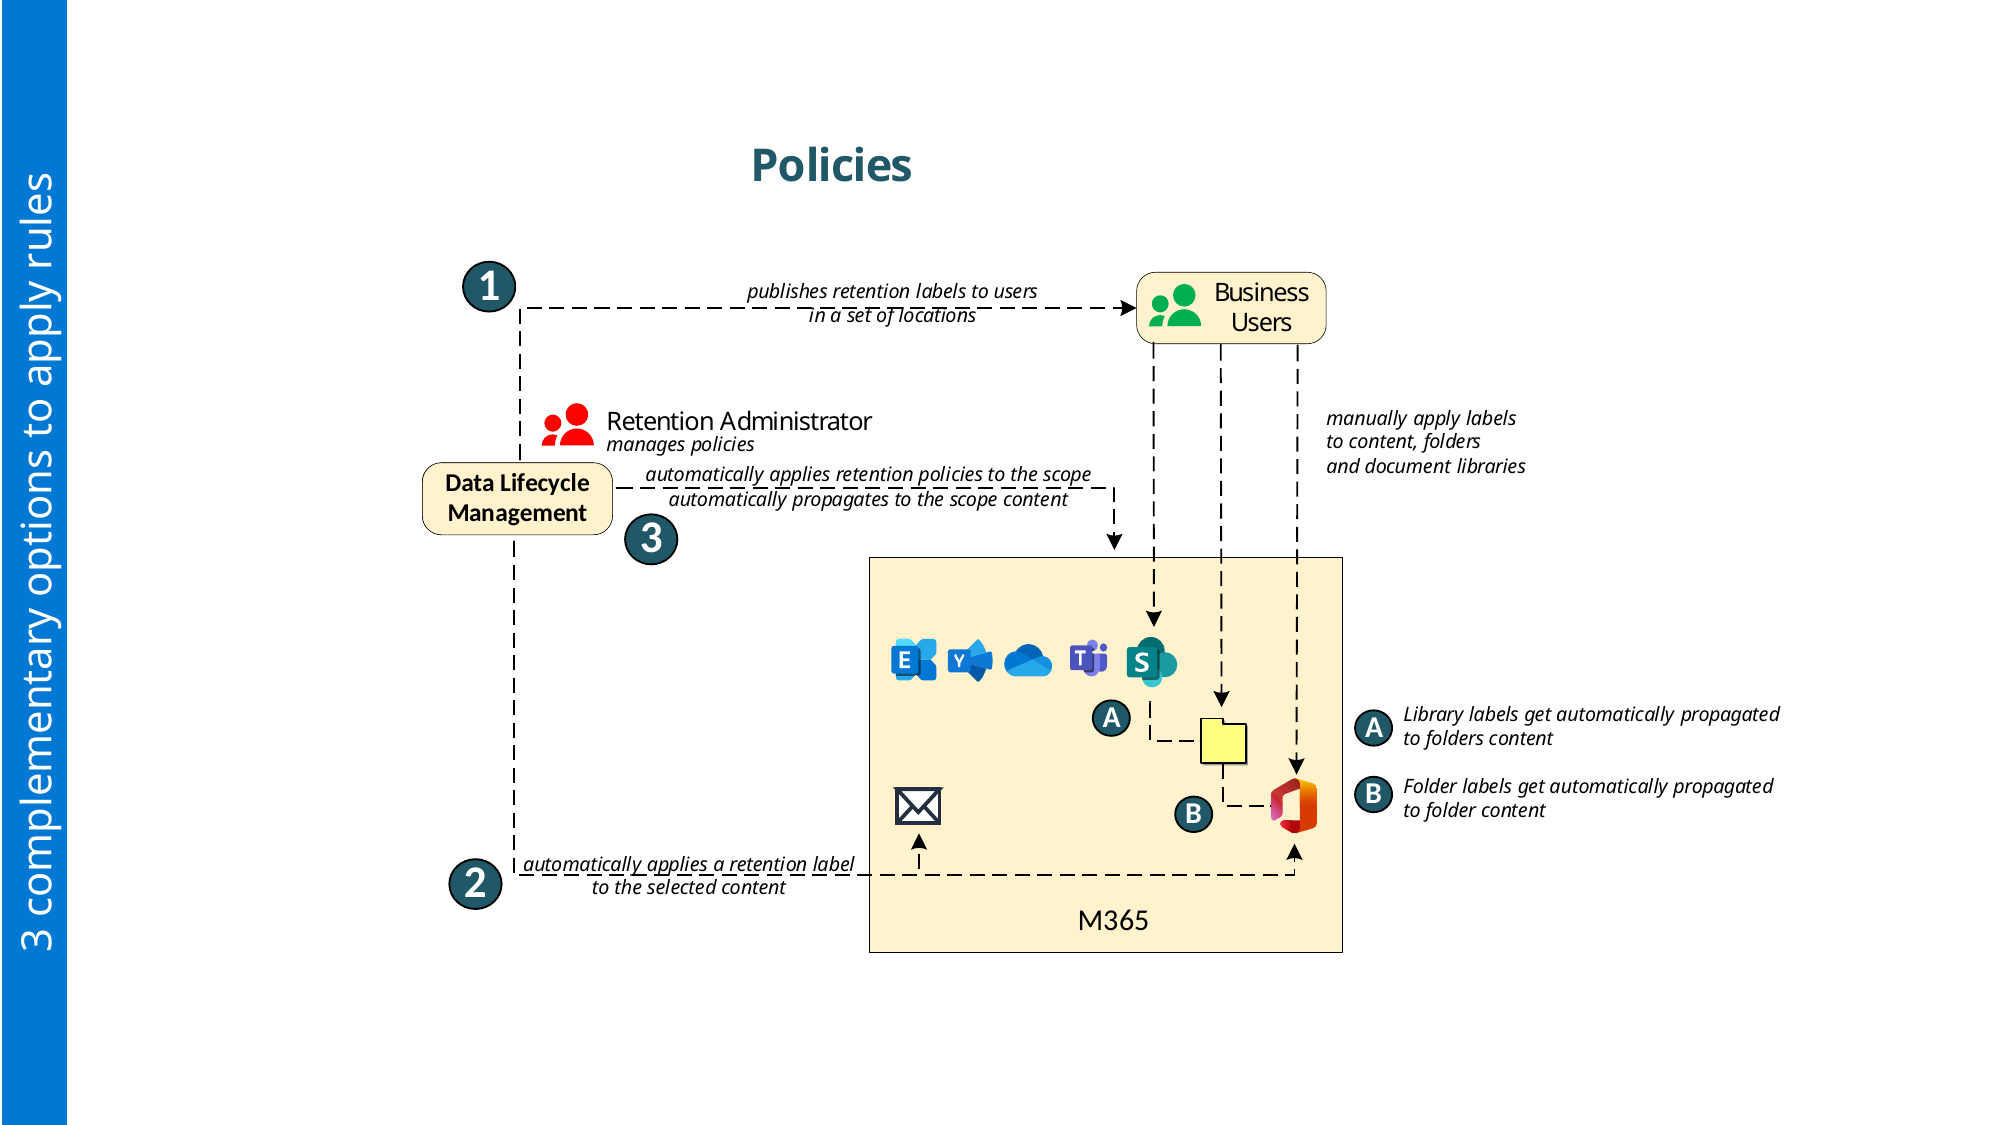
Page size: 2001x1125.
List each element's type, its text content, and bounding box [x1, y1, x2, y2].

text_box 3 complementary options to apply rules [2, 0, 67, 1125]
picture [418, 117, 1798, 956]
